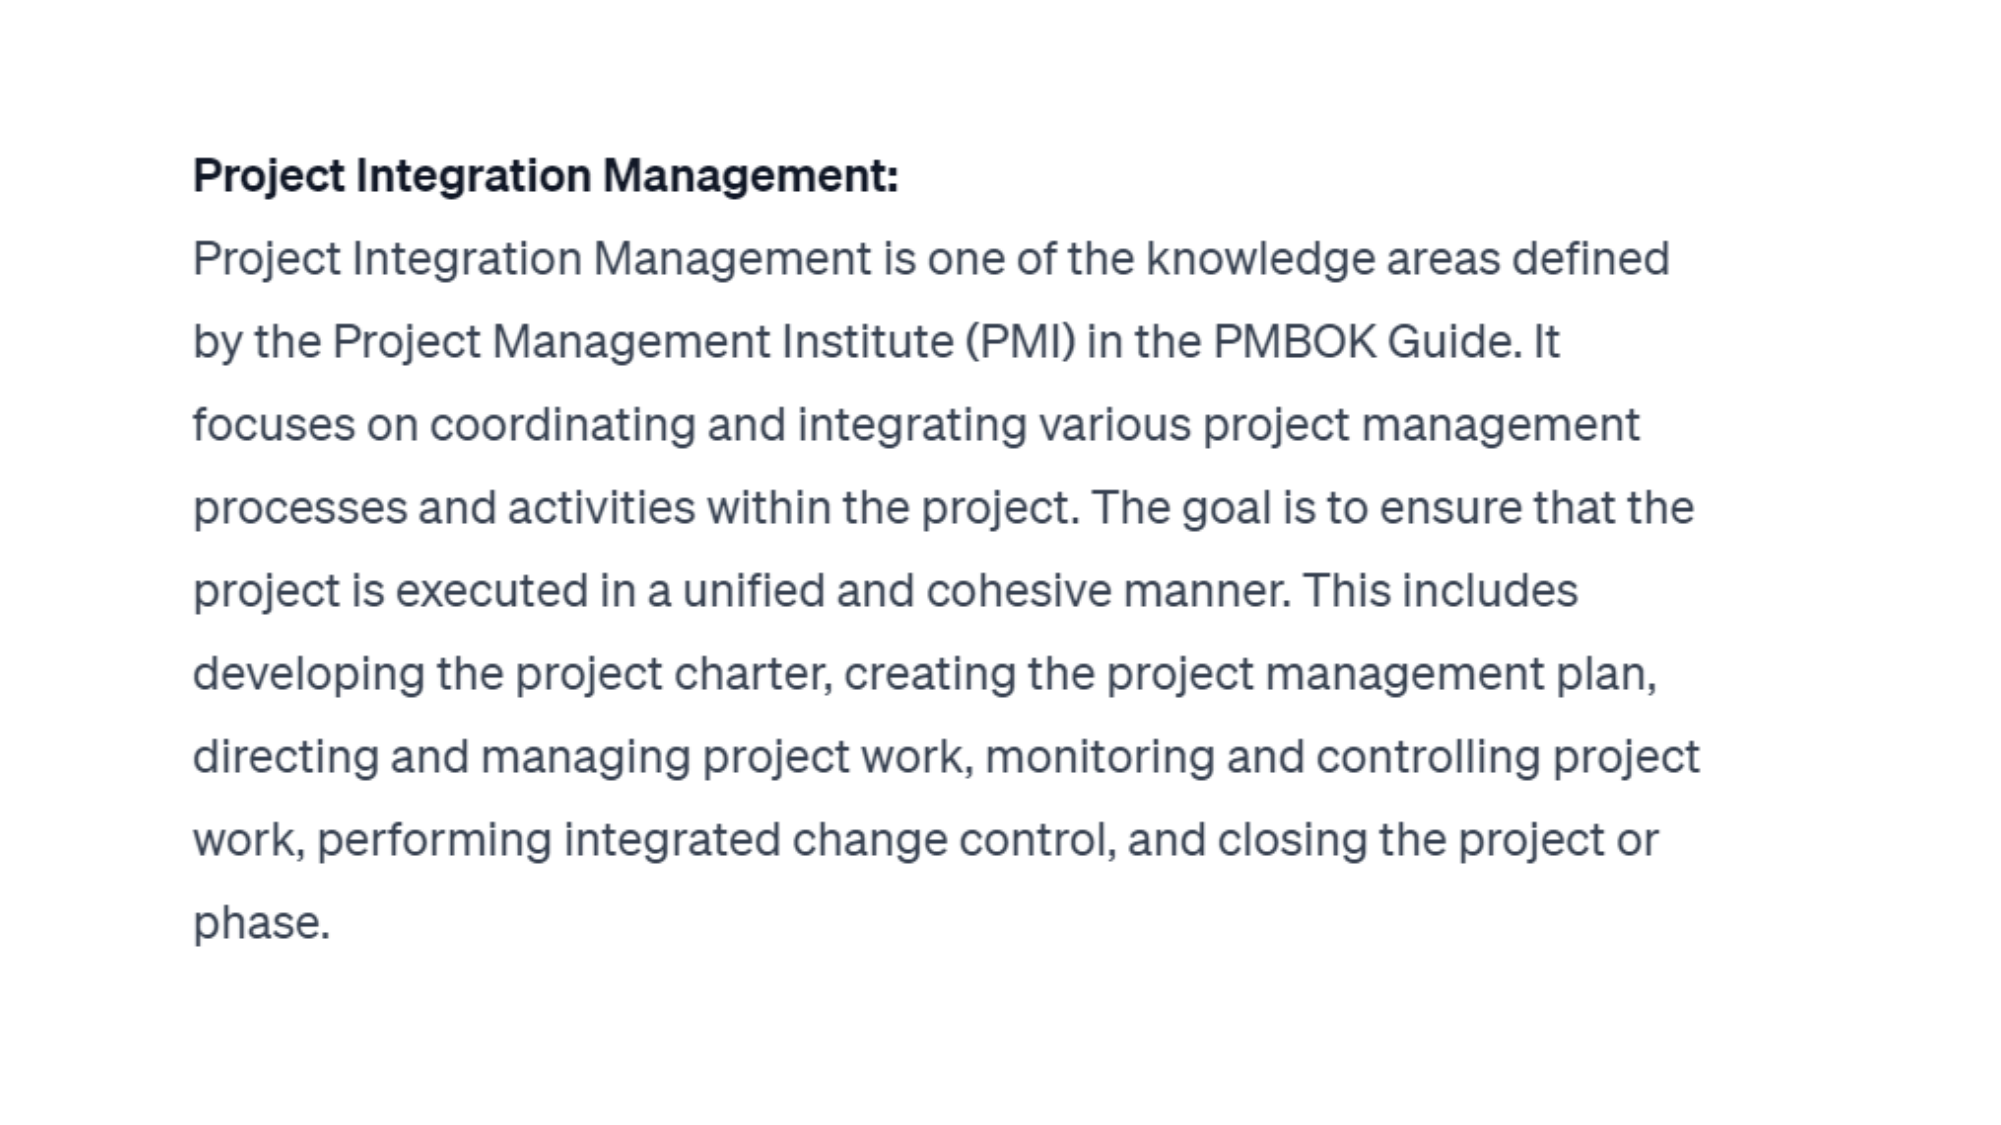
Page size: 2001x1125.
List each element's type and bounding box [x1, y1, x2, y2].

list [112, 104, 1888, 1020]
